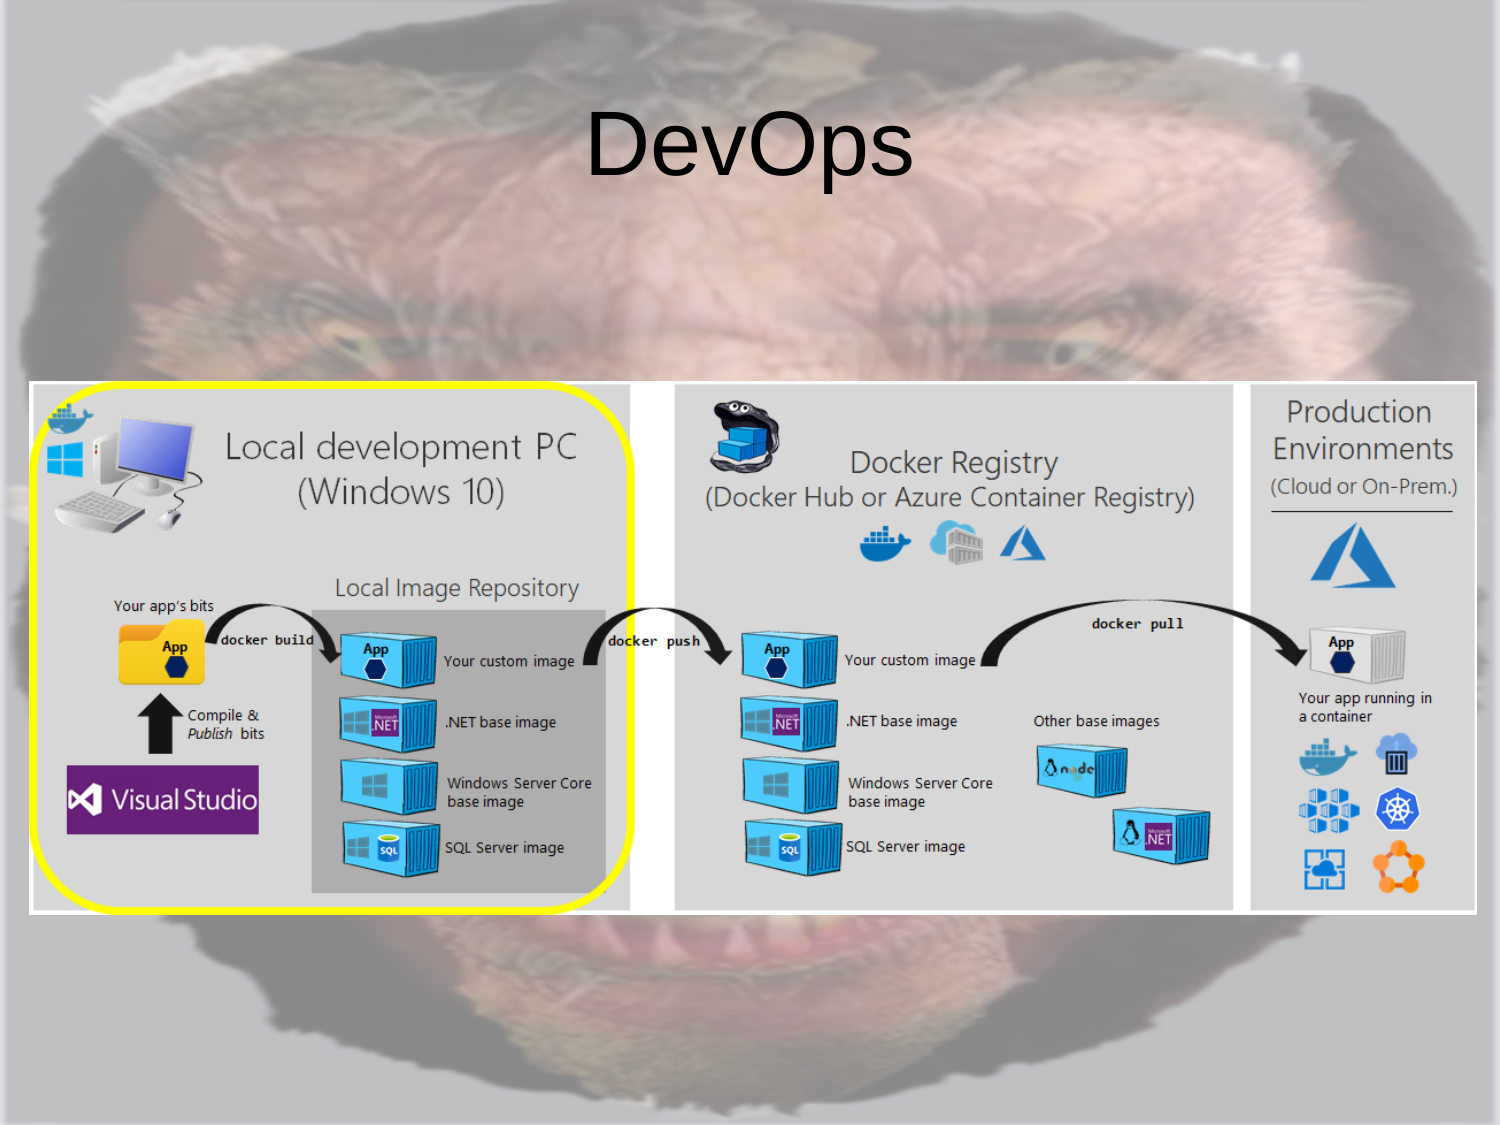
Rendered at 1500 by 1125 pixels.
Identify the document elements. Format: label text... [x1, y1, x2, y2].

picture [29, 381, 1477, 915]
title DevOps [75, 45, 1425, 233]
